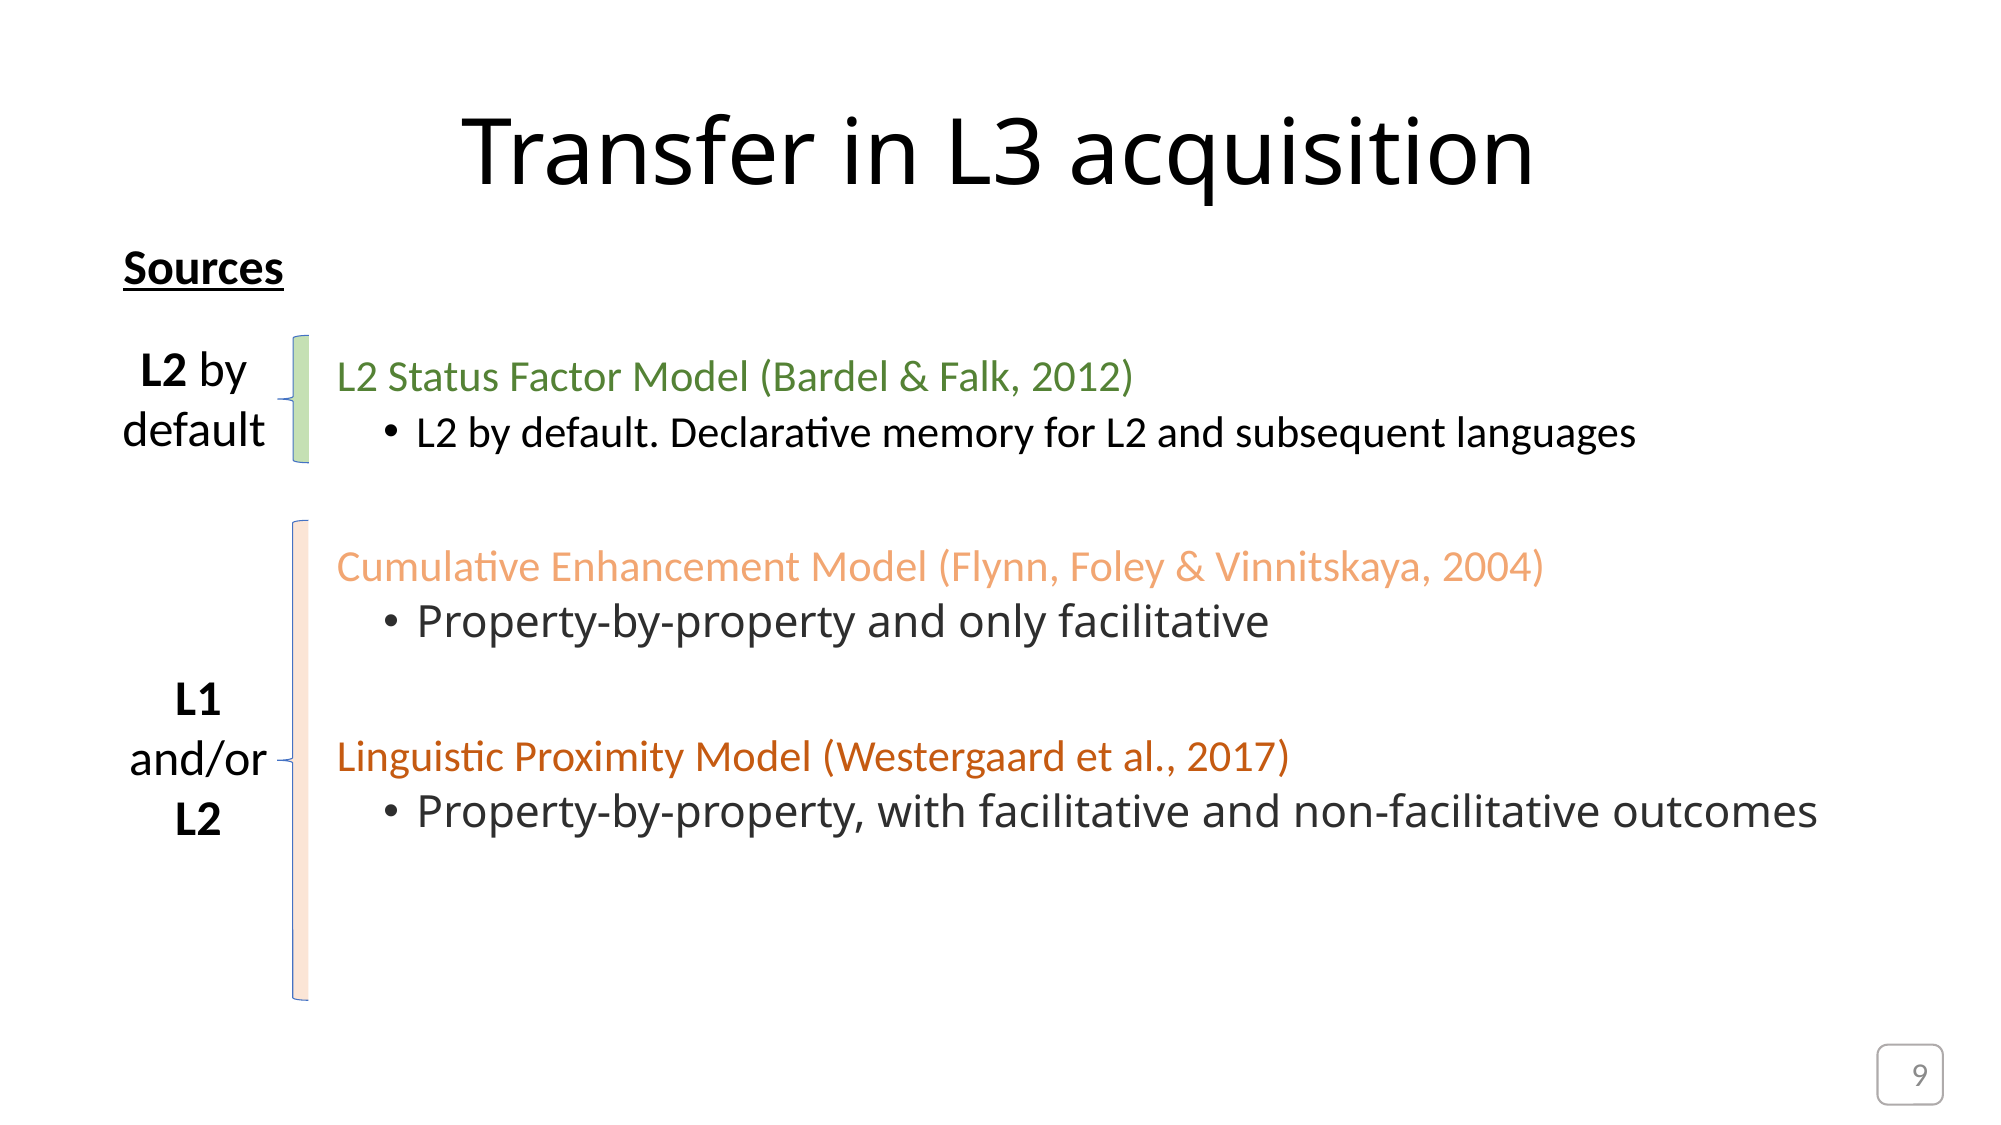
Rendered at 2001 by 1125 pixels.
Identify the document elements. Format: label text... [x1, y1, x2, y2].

text_box Sources [108, 227, 339, 303]
list L2 Status Factor Model (Bardel & Falk, 2012) L2 by default. Declarative memory for L2 and subsequent languages Cumulative Enhancement Model (Flynn, Foley & Vinnitskaya, 2004) Property-by-property and only facilitative Linguistic Proximity Model (Westergaard et al., 2017) Property-by-property, with facilitative and non-facilitative outcomes [301, 345, 2000, 850]
text_box [285, 519, 309, 1001]
slide_number 9 [1493, 1042, 1943, 1103]
text_box [286, 334, 309, 464]
text_box L1 and/or L2 [111, 657, 285, 853]
text_box L2 by default [102, 328, 286, 464]
title Transfer in L3 acquisition [137, 56, 1863, 254]
